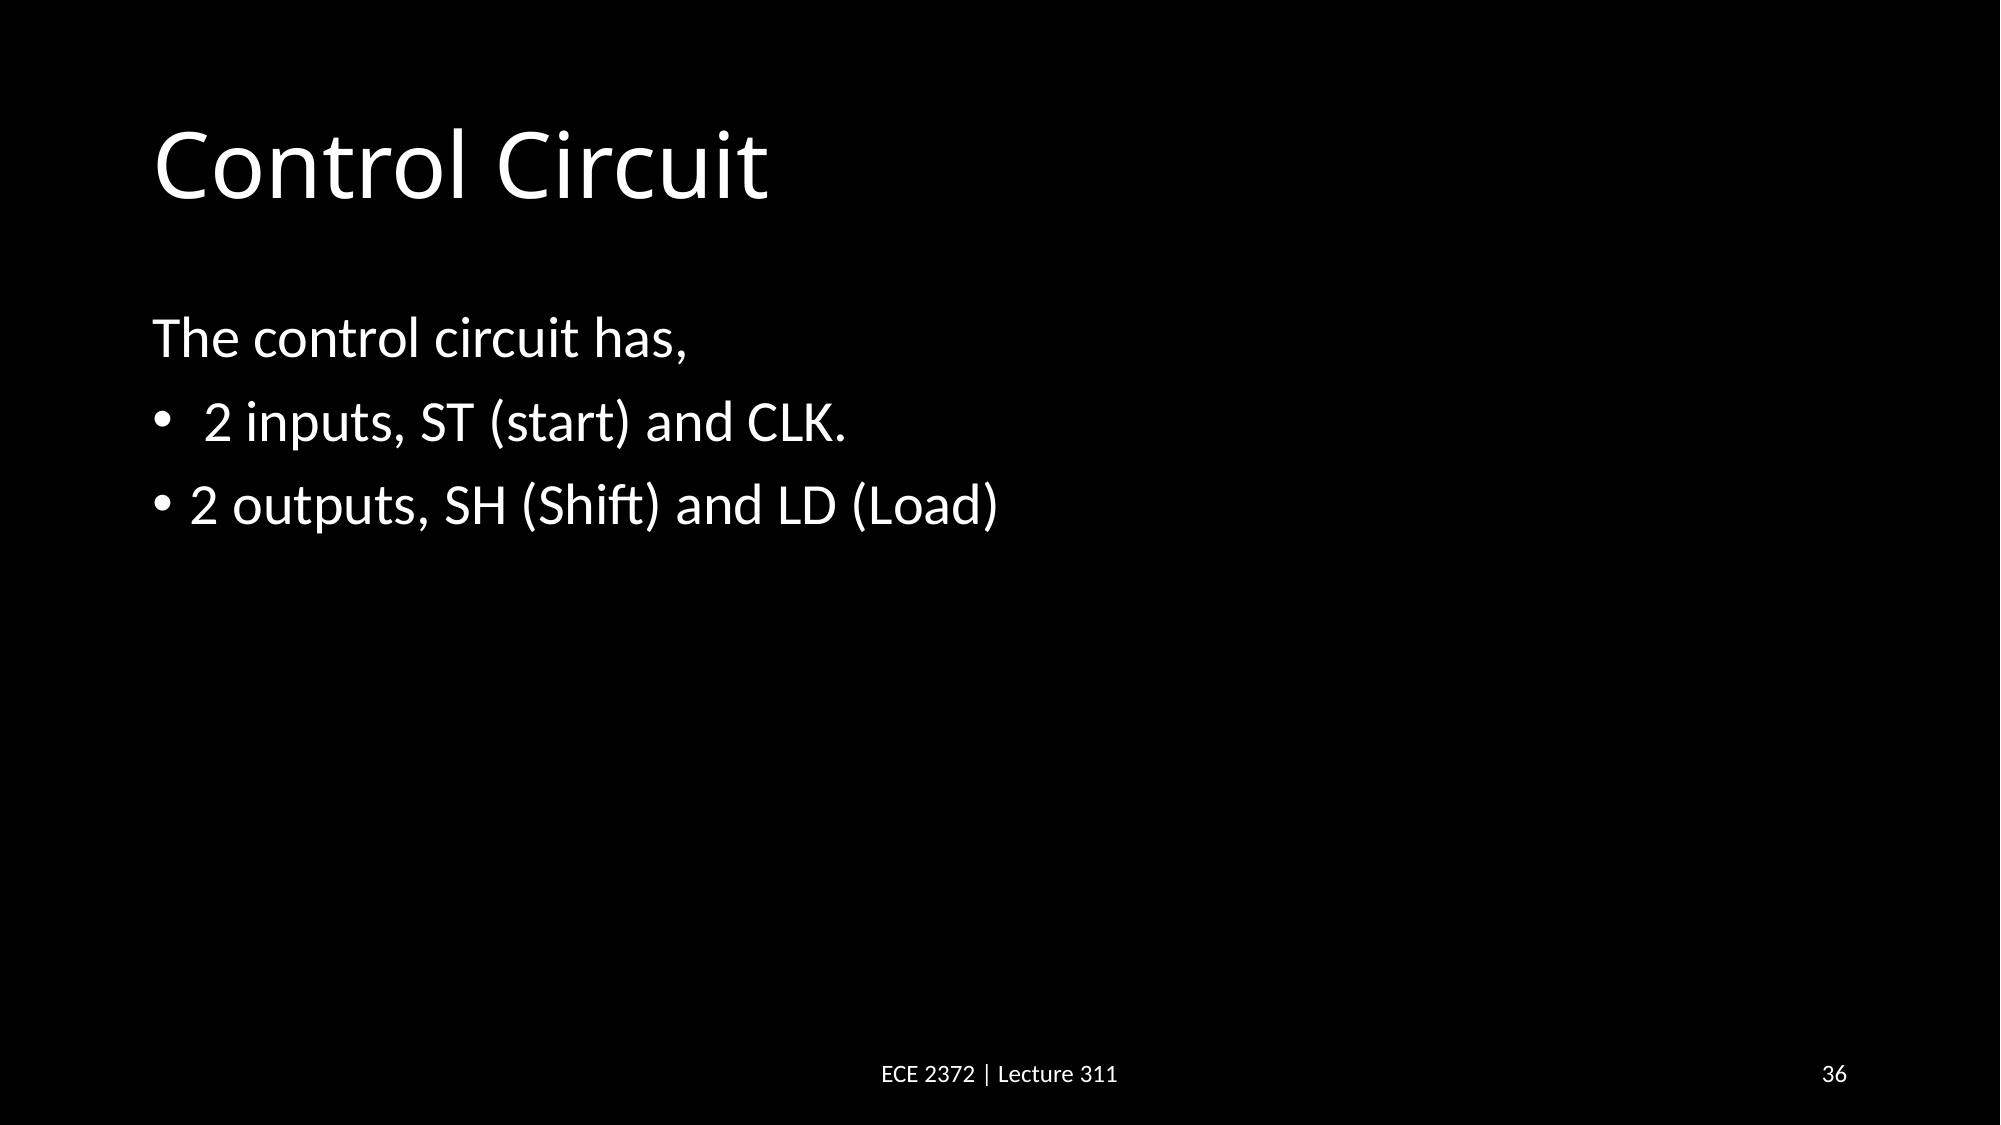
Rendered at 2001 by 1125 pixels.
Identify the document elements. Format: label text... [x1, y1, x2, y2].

list The control circuit has, 2 inputs, ST (start) and CLK. 2 outputs, SH (Shift) and LD (Load) [137, 299, 1863, 1014]
title Control Circuit [137, 59, 1863, 278]
slide_number 36 [1412, 1042, 1863, 1103]
footer ECE 2372 | Lecture 311 [662, 1042, 1338, 1103]
